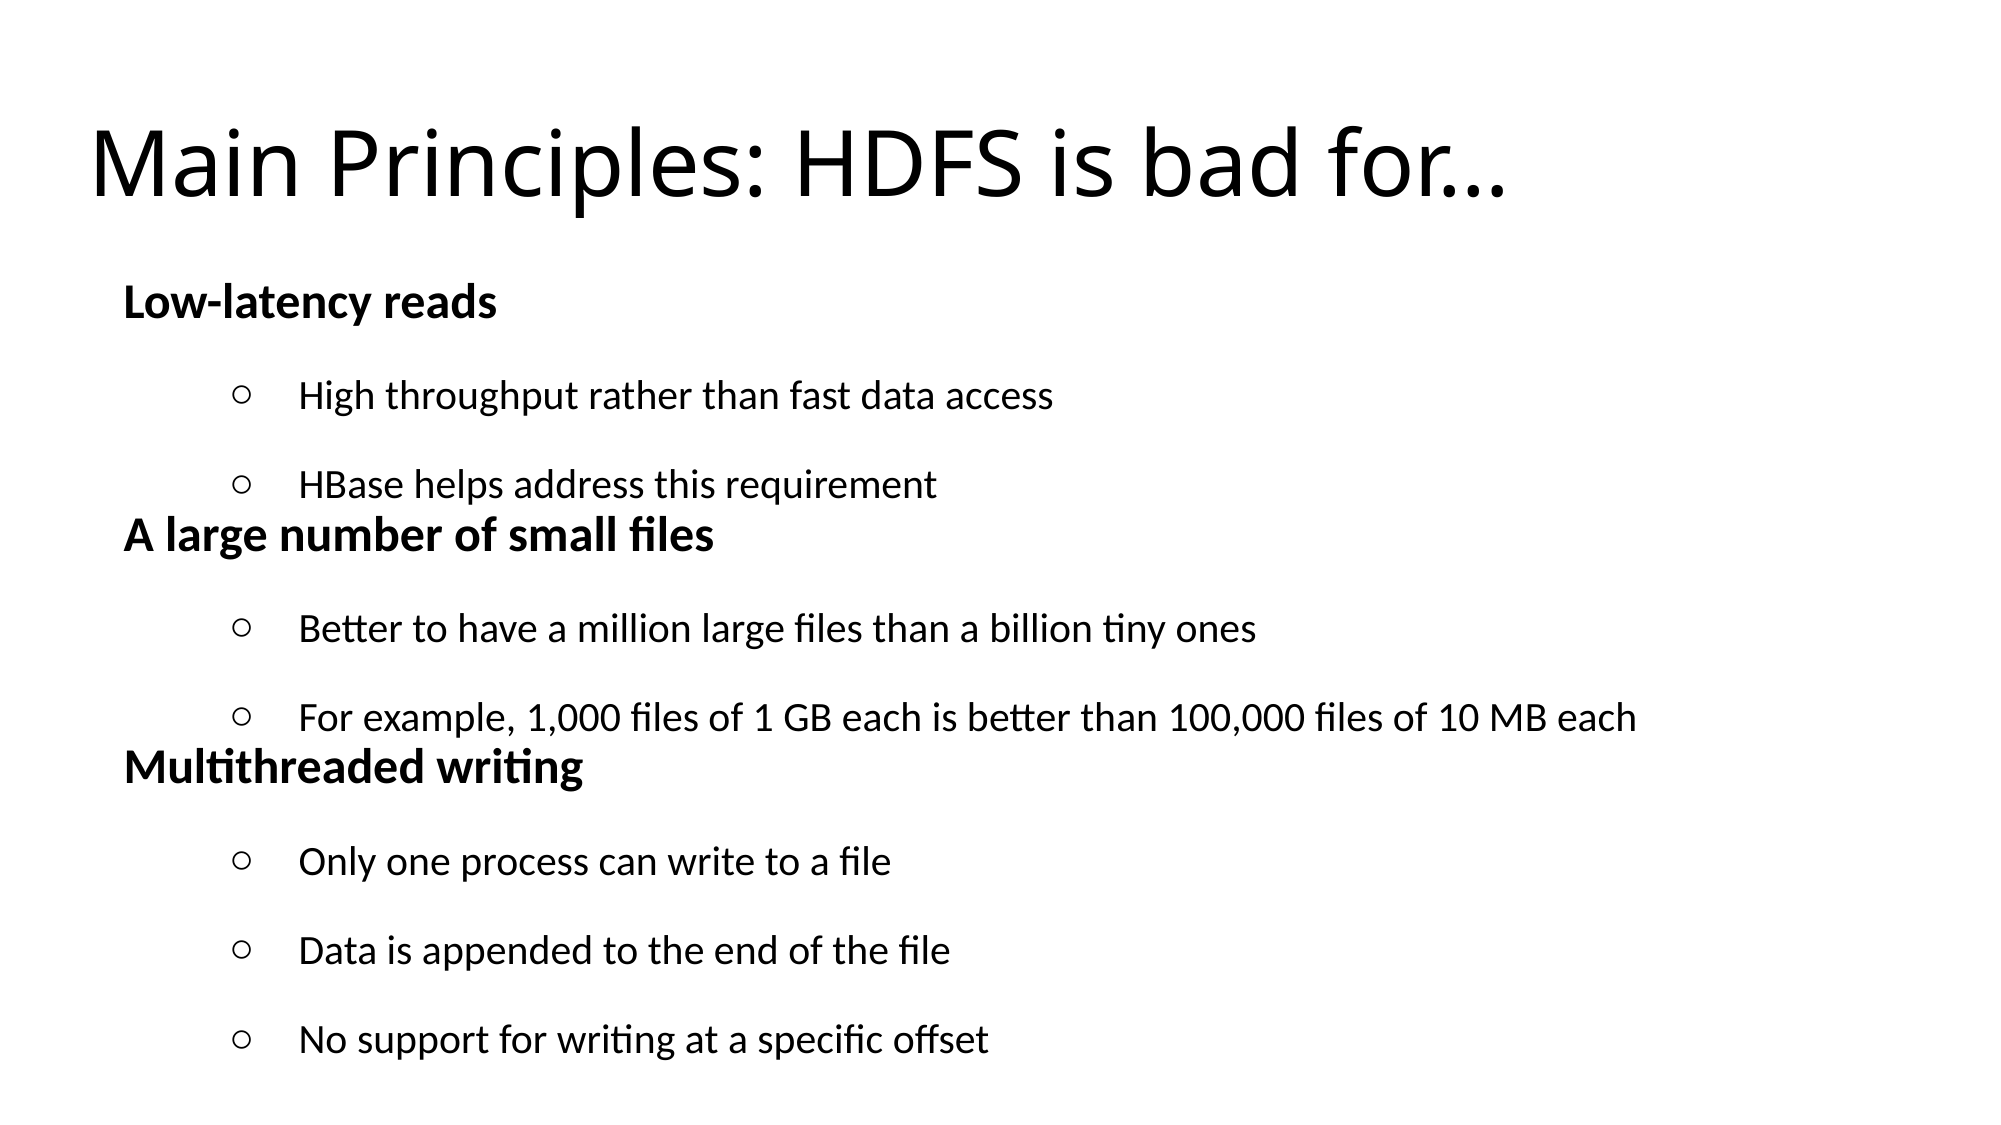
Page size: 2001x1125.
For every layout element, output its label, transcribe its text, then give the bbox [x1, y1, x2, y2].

list Low-latency reads High throughput rather than fast data access HBase helps address this requirement A large number of small files Better to have a million large files than a billion tiny ones For example, 1,000 files of 1 GB each is better than 100,000 files of 10 MB each Multithreaded writing Only one process can write to a file Data is appended to the end of the file No support for writing at a specific offset [83, 260, 1948, 1090]
title Main Principles: HDFS is bad for… [68, 97, 1932, 223]
